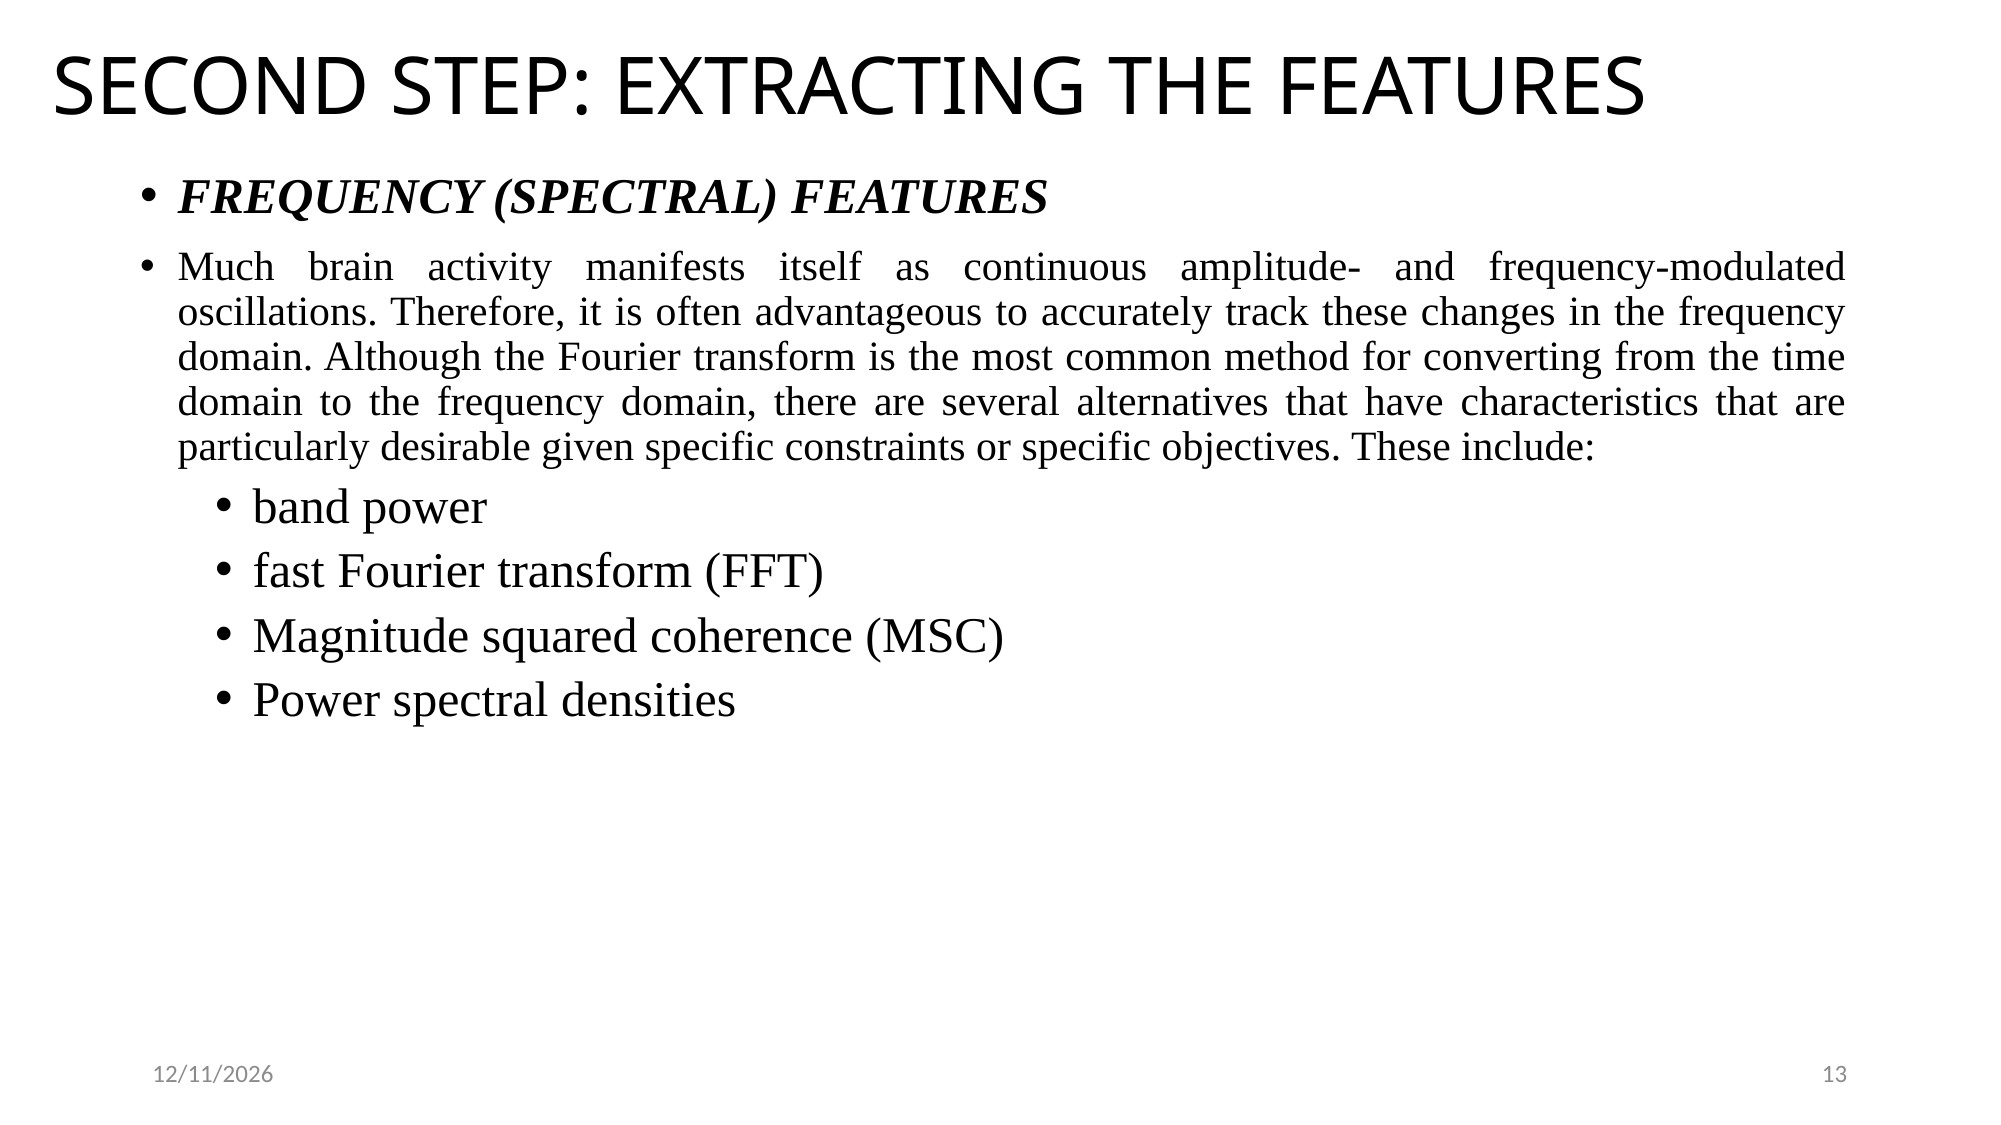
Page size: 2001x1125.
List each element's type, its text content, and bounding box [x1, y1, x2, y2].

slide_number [137, 1042, 588, 1103]
title SECOND STEP: EXTRACTING THE FEATURES [37, 37, 1763, 141]
list FREQUENCY (SPECTRAL) FEATURES Much brain activity manifests itself as continuous amplitude- and frequency-modulated oscillations. Therefore, it is often advantageous to accurately track these changes in the frequency domain. Although the Fourier transform is the most common method for converting from the time domain to the frequency domain, there are several alternatives that have characteristics that are particularly desirable given specific constraints or specific objectives. These include: band power fast Fourier transform (FFT) Magnitude squared coherence (MSC) Power spectral densities [125, 162, 1863, 1000]
slide_number 13 [1412, 1042, 1863, 1103]
